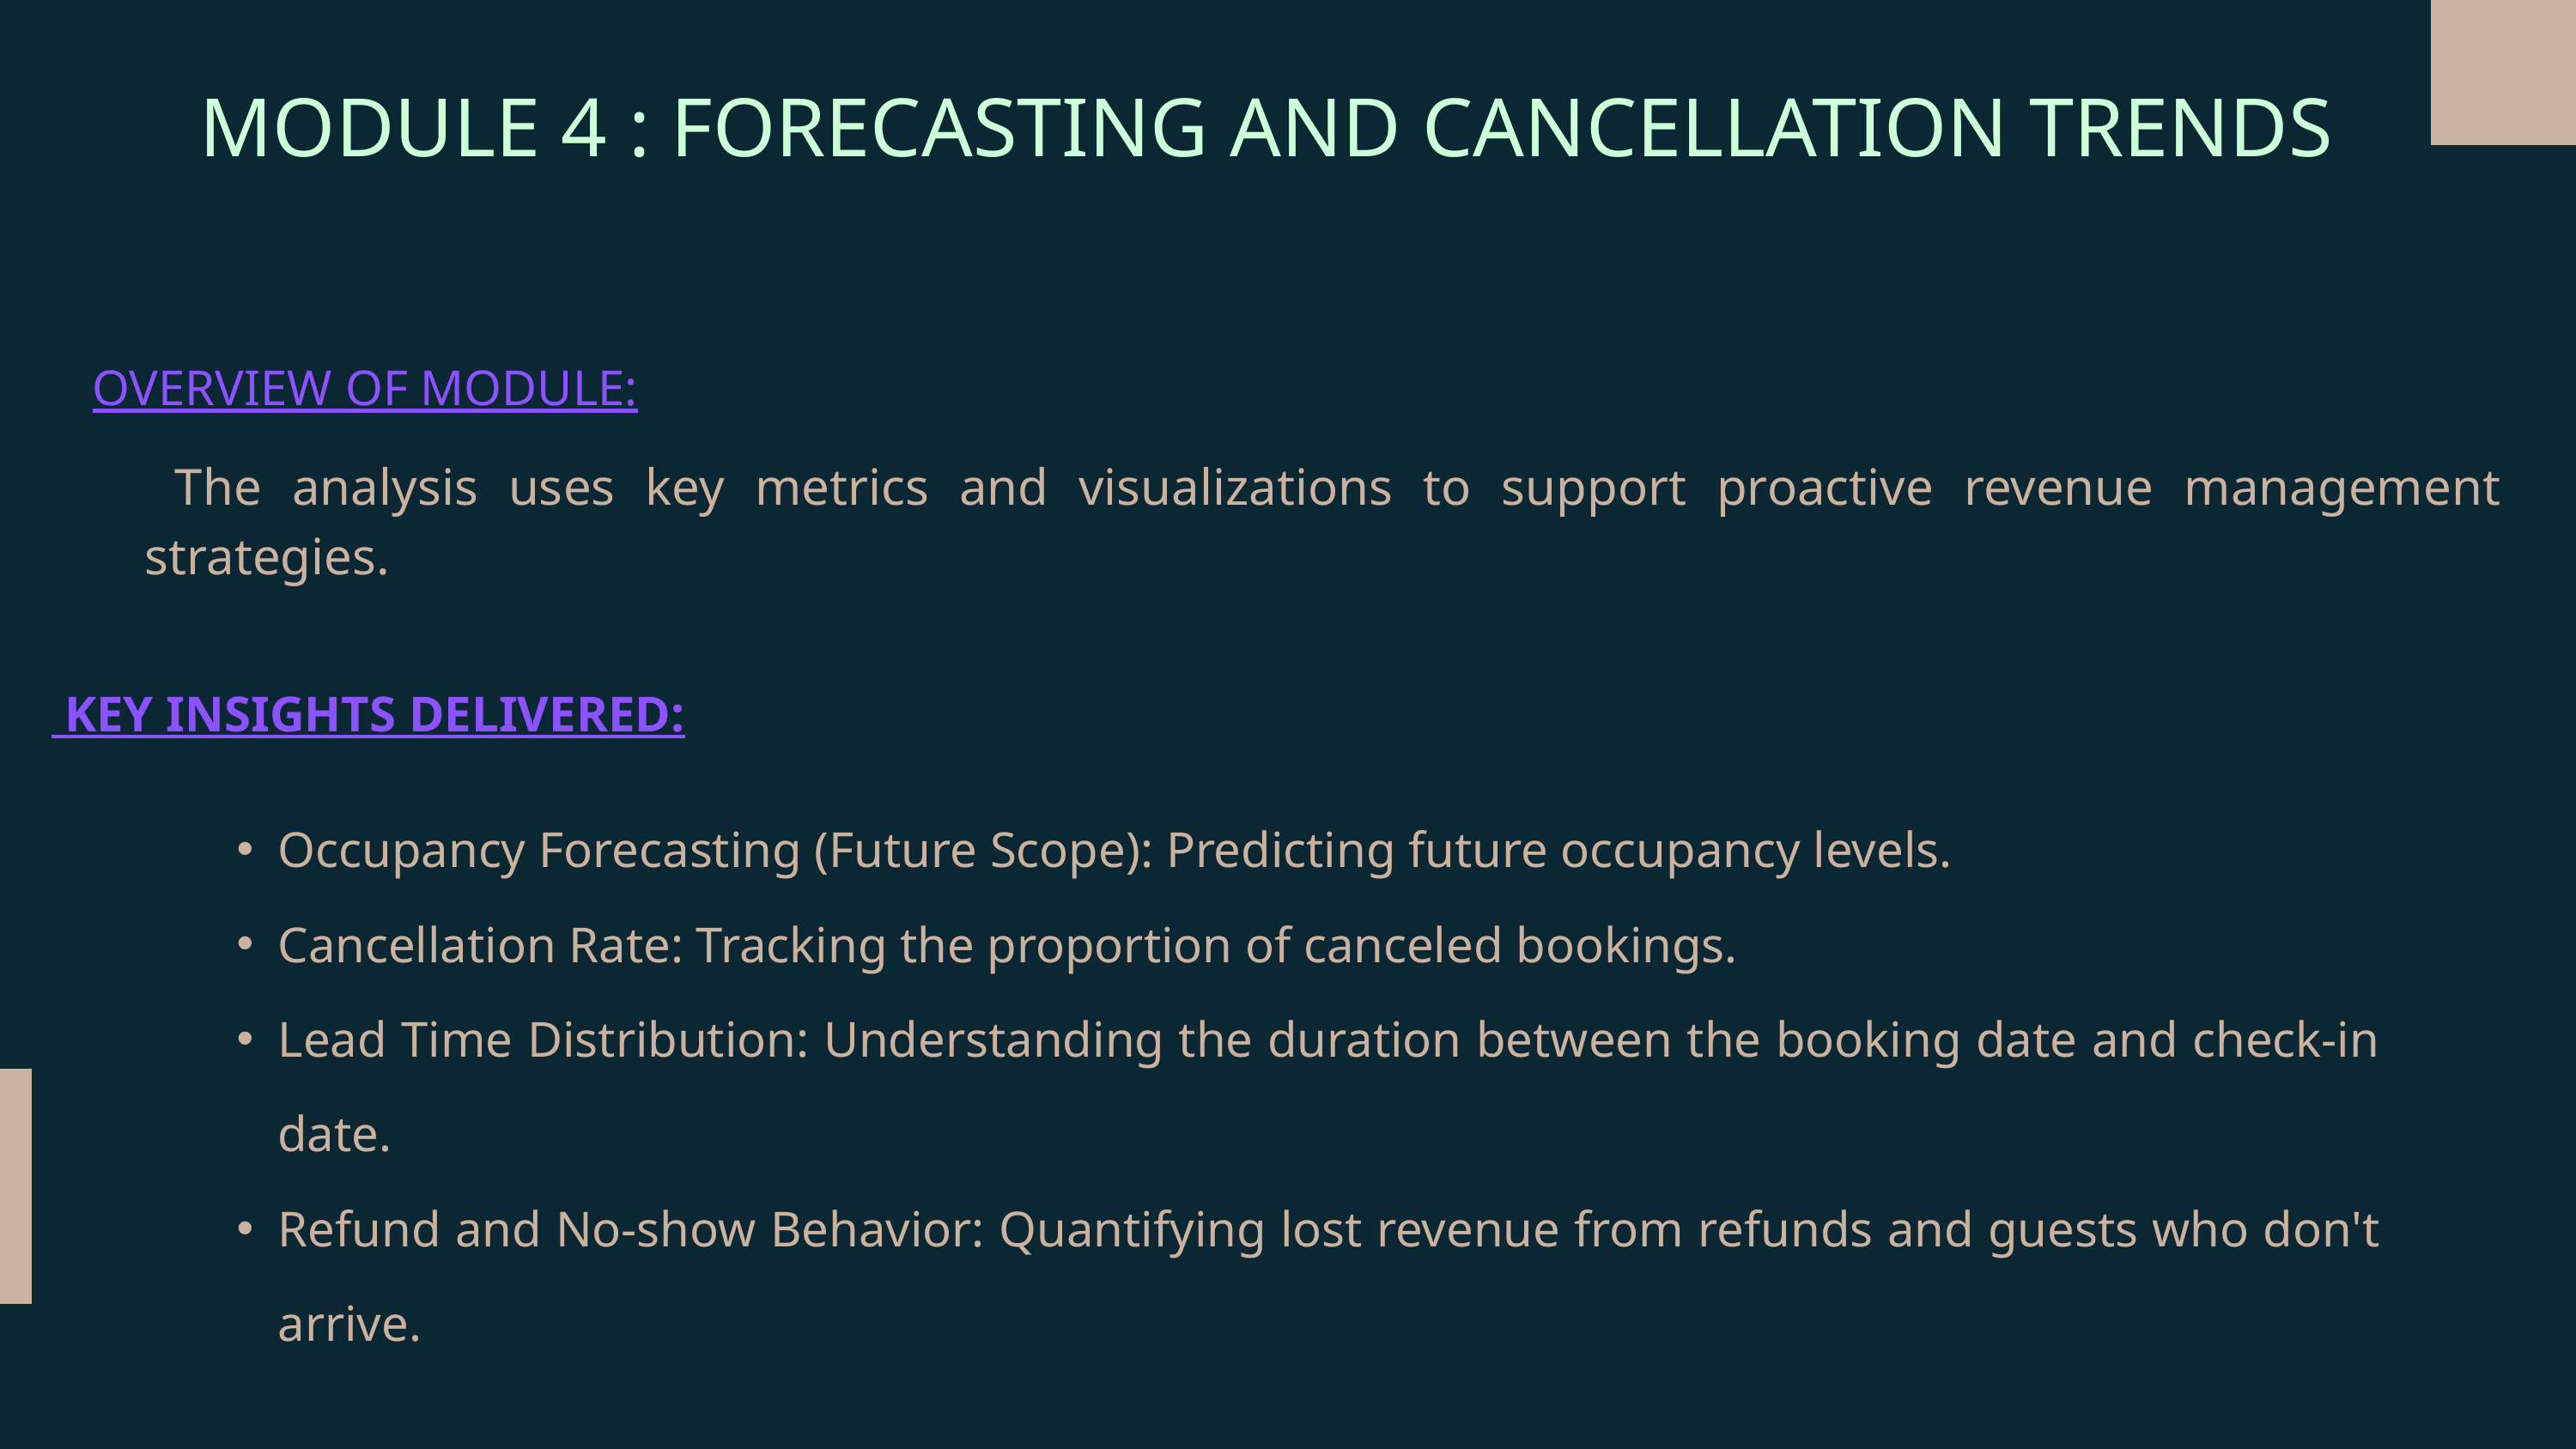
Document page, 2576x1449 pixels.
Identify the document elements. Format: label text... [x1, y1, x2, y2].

text_box KEY INSIGHTS DELIVERED: [38, 682, 699, 742]
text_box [0, 1069, 32, 1304]
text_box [2430, 0, 2576, 145]
text_box MODULE 4 : FORECASTING AND CANCELLATION TRENDS [103, 60, 2432, 173]
text_box The analysis uses key metrics and visualizations to support proactive revenue management strategies. [144, 445, 2504, 585]
text_box Occupancy Forecasting (Future Scope): Predicting future occupancy levels. Cancellation Rate: Tracking the proportion of canceled bookings. Lead Time Distribution: Understanding the duration between the booking date and check-in date. Refund and No-show Behavior: Quantifying lost revenue from refunds and guests who don't arrive. [195, 782, 2380, 1419]
text_box OVERVIEW OF MODULE: [31, 347, 699, 415]
